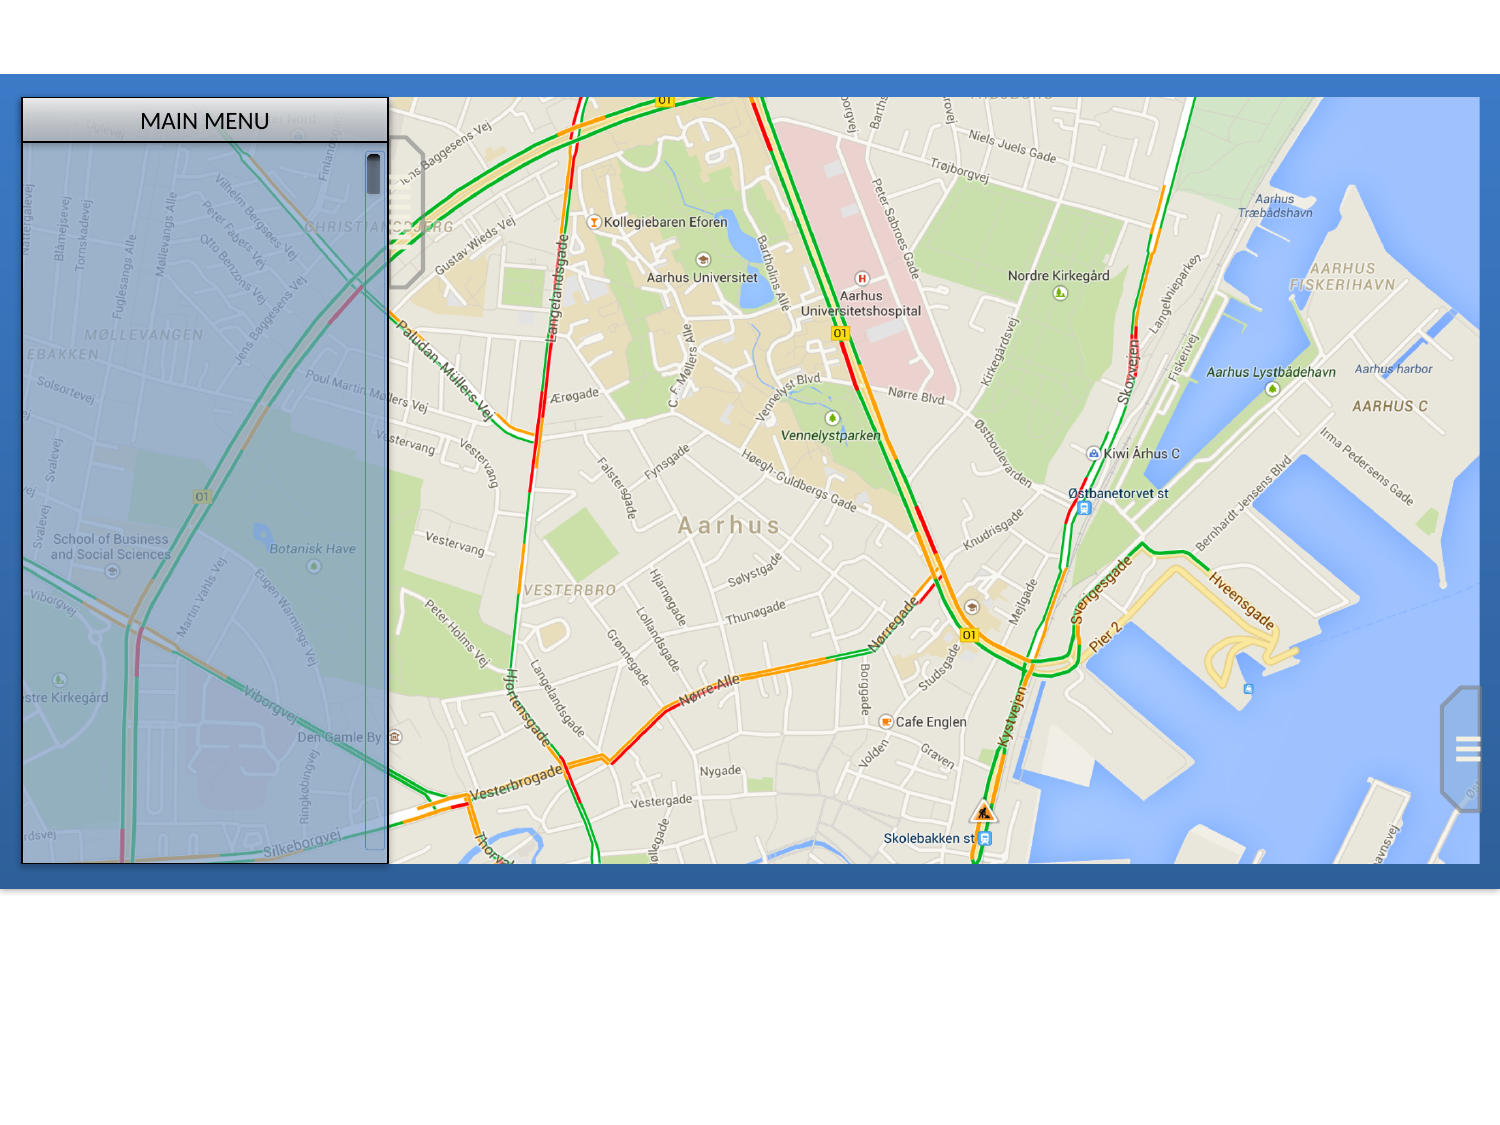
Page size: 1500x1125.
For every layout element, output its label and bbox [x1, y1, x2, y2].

text_box [0, 74, 1500, 889]
picture [21, 97, 1481, 864]
